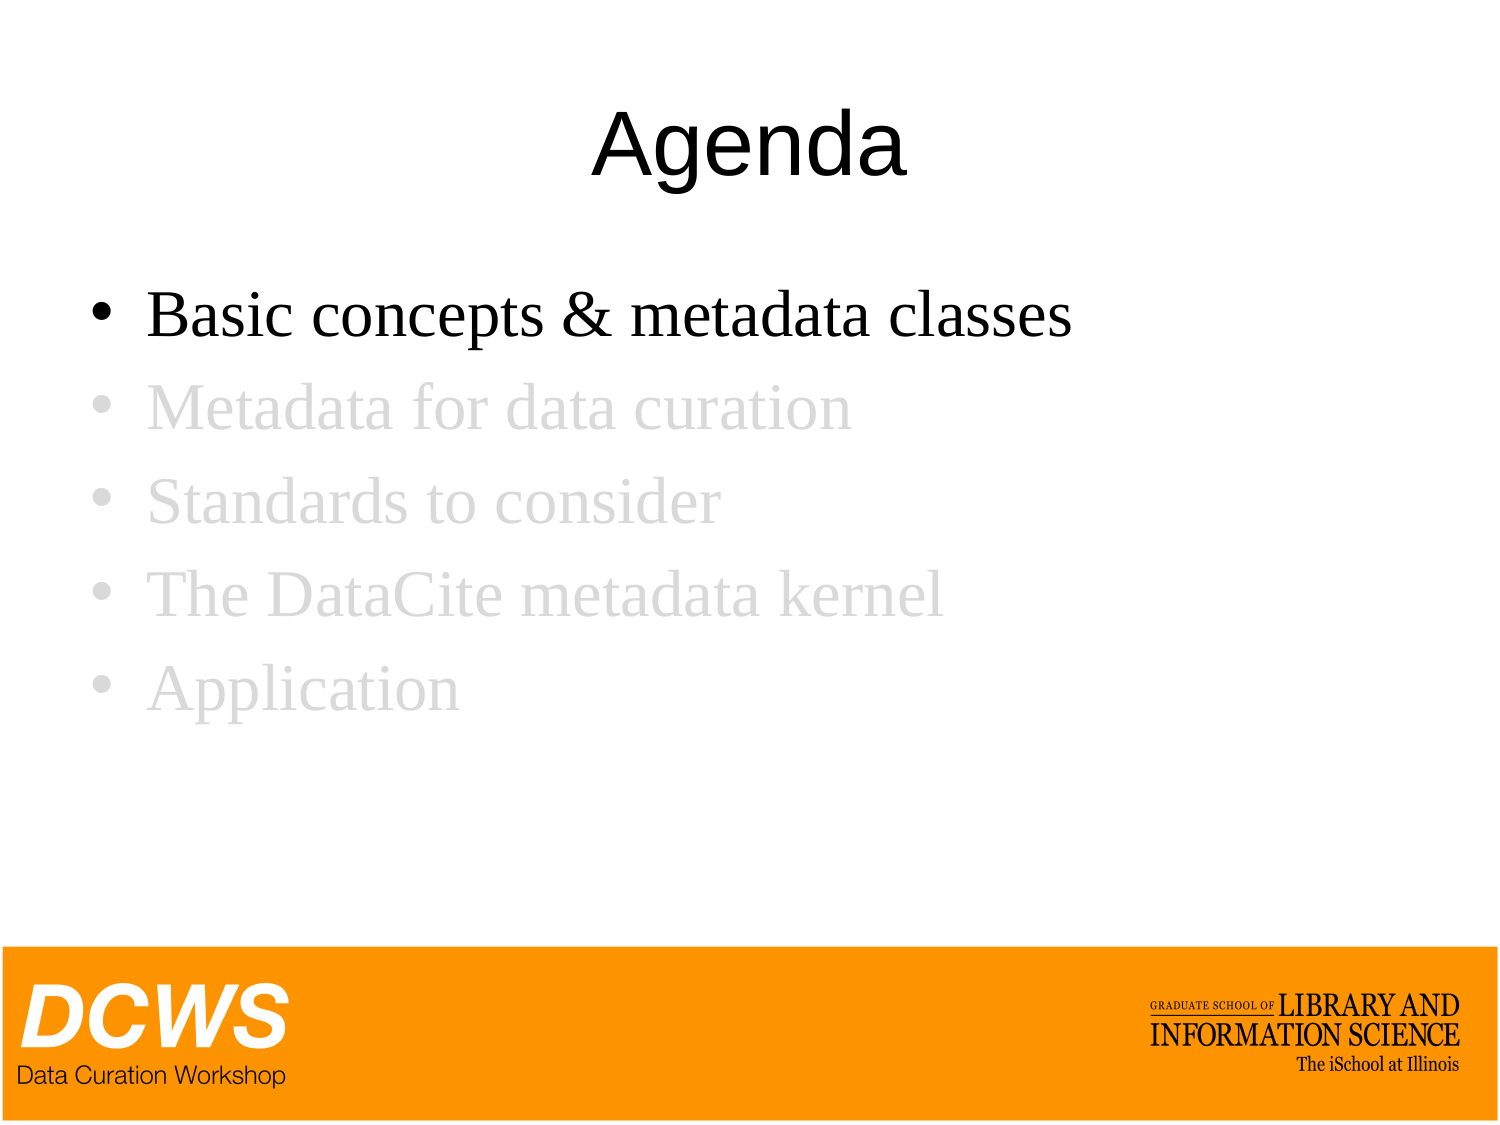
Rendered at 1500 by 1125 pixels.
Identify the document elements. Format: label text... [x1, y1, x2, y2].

list Basic concepts & metadata classes Metadata for data curation Standards to consider The DataCite metadata kernel Application [75, 262, 1425, 1005]
picture [0, 944, 1500, 1123]
title Agenda [75, 45, 1425, 233]
